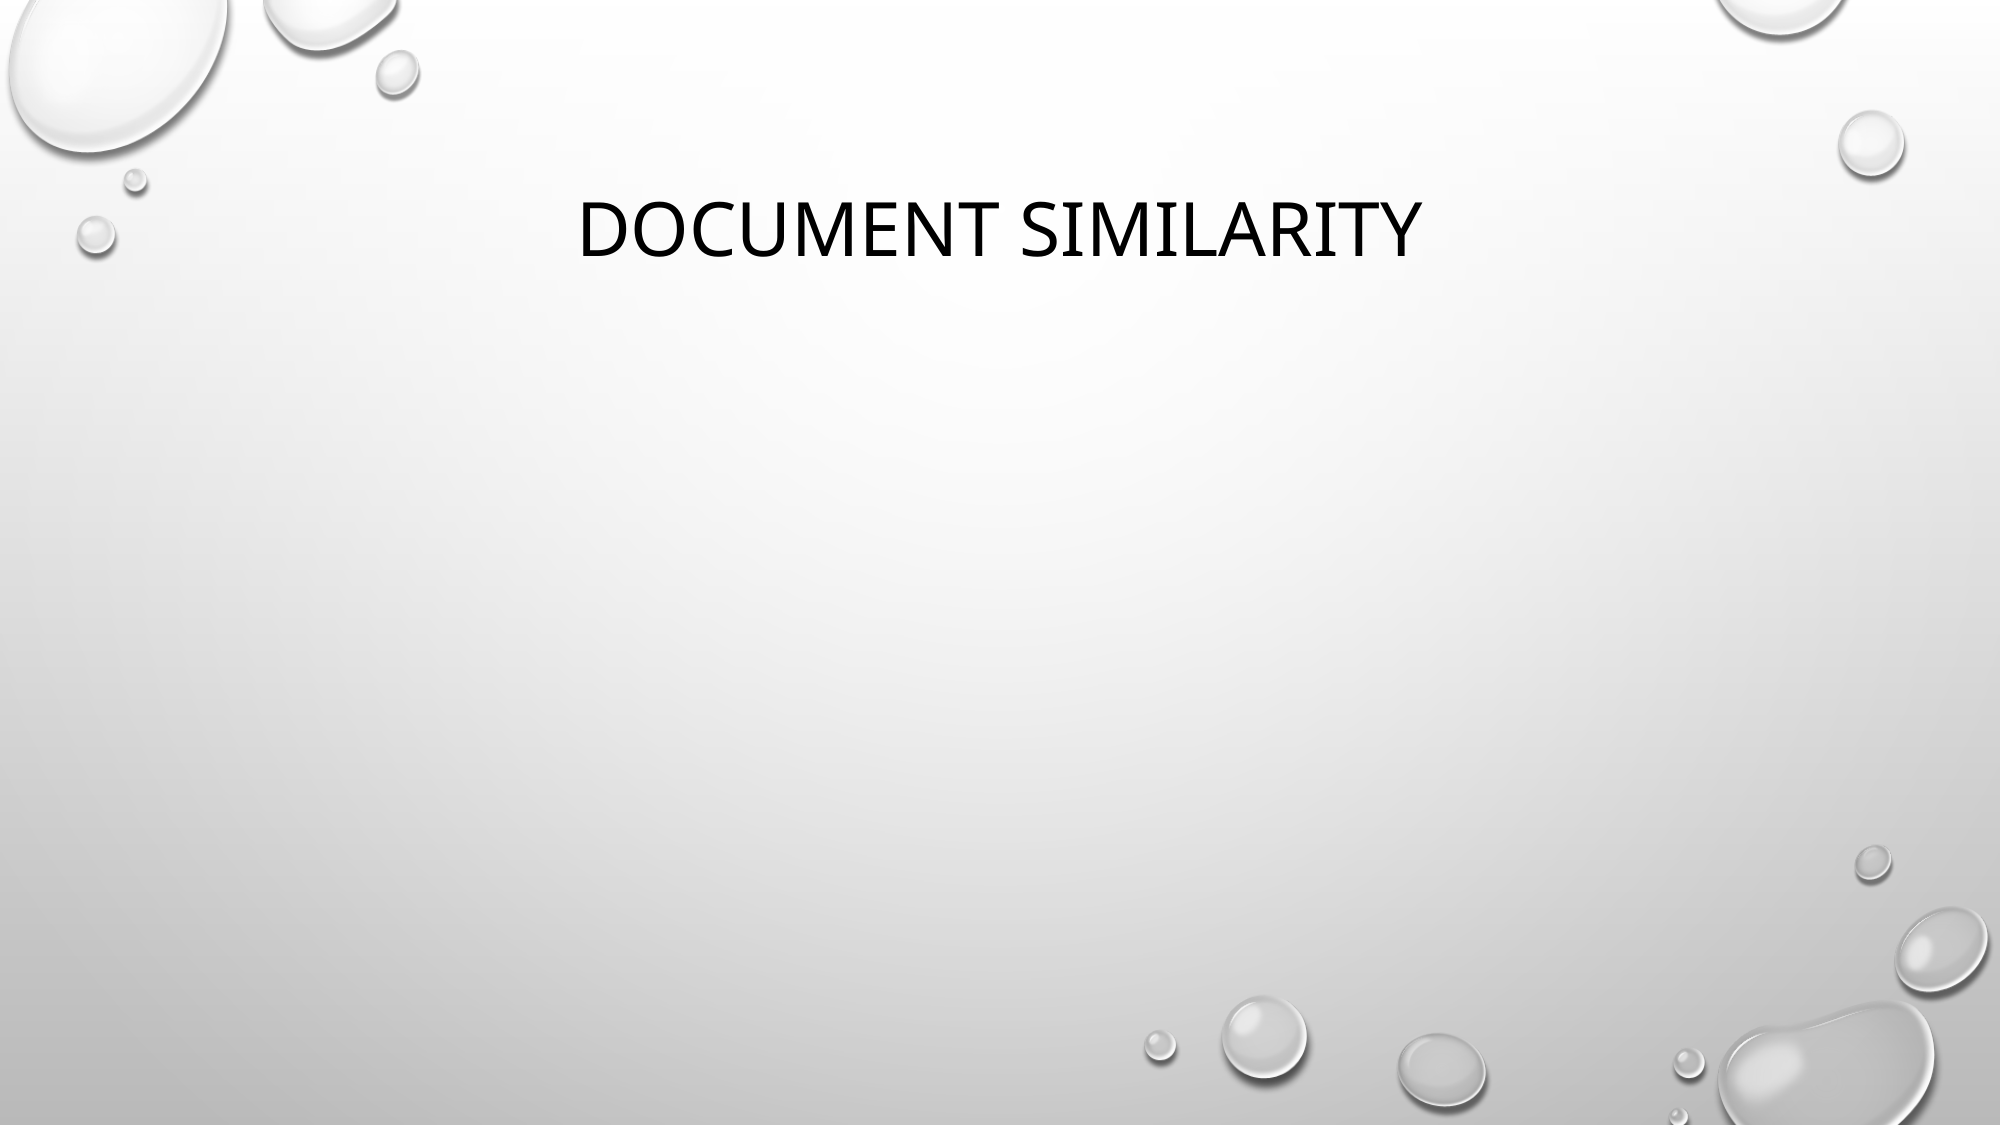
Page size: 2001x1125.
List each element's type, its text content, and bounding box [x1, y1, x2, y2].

picture [0, 0, 2000, 1125]
title DOCUMENT SIMILARITY [149, 101, 1851, 364]
